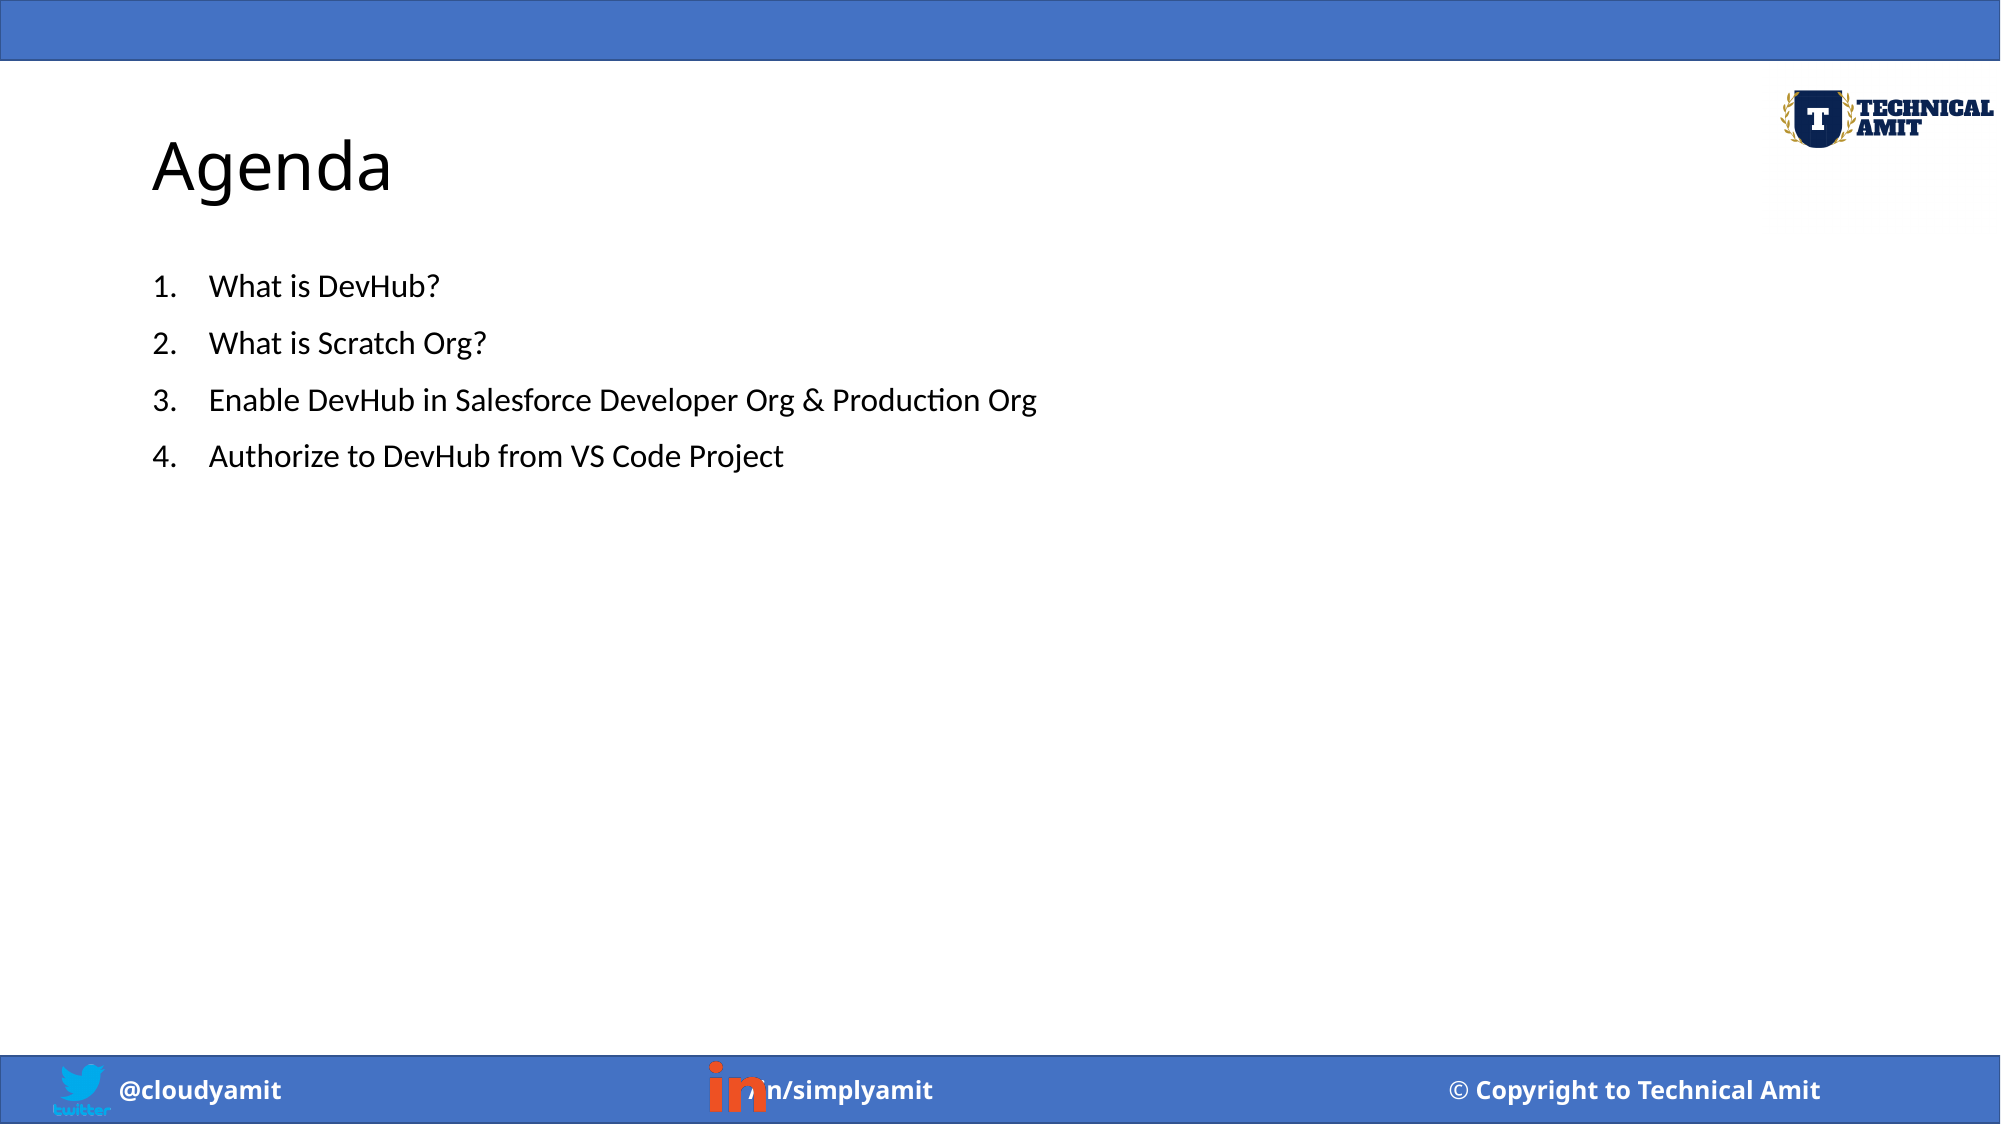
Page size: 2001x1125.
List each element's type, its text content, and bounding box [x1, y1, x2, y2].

list What is DevHub? What is Scratch Org? Enable DevHub in Salesforce Developer Org & Production Org Authorize to DevHub from VS Code Project [137, 261, 1863, 976]
picture [47, 1061, 117, 1118]
picture [1863, 61, 1997, 234]
picture [709, 1061, 766, 1112]
title Agenda [137, 59, 1863, 261]
